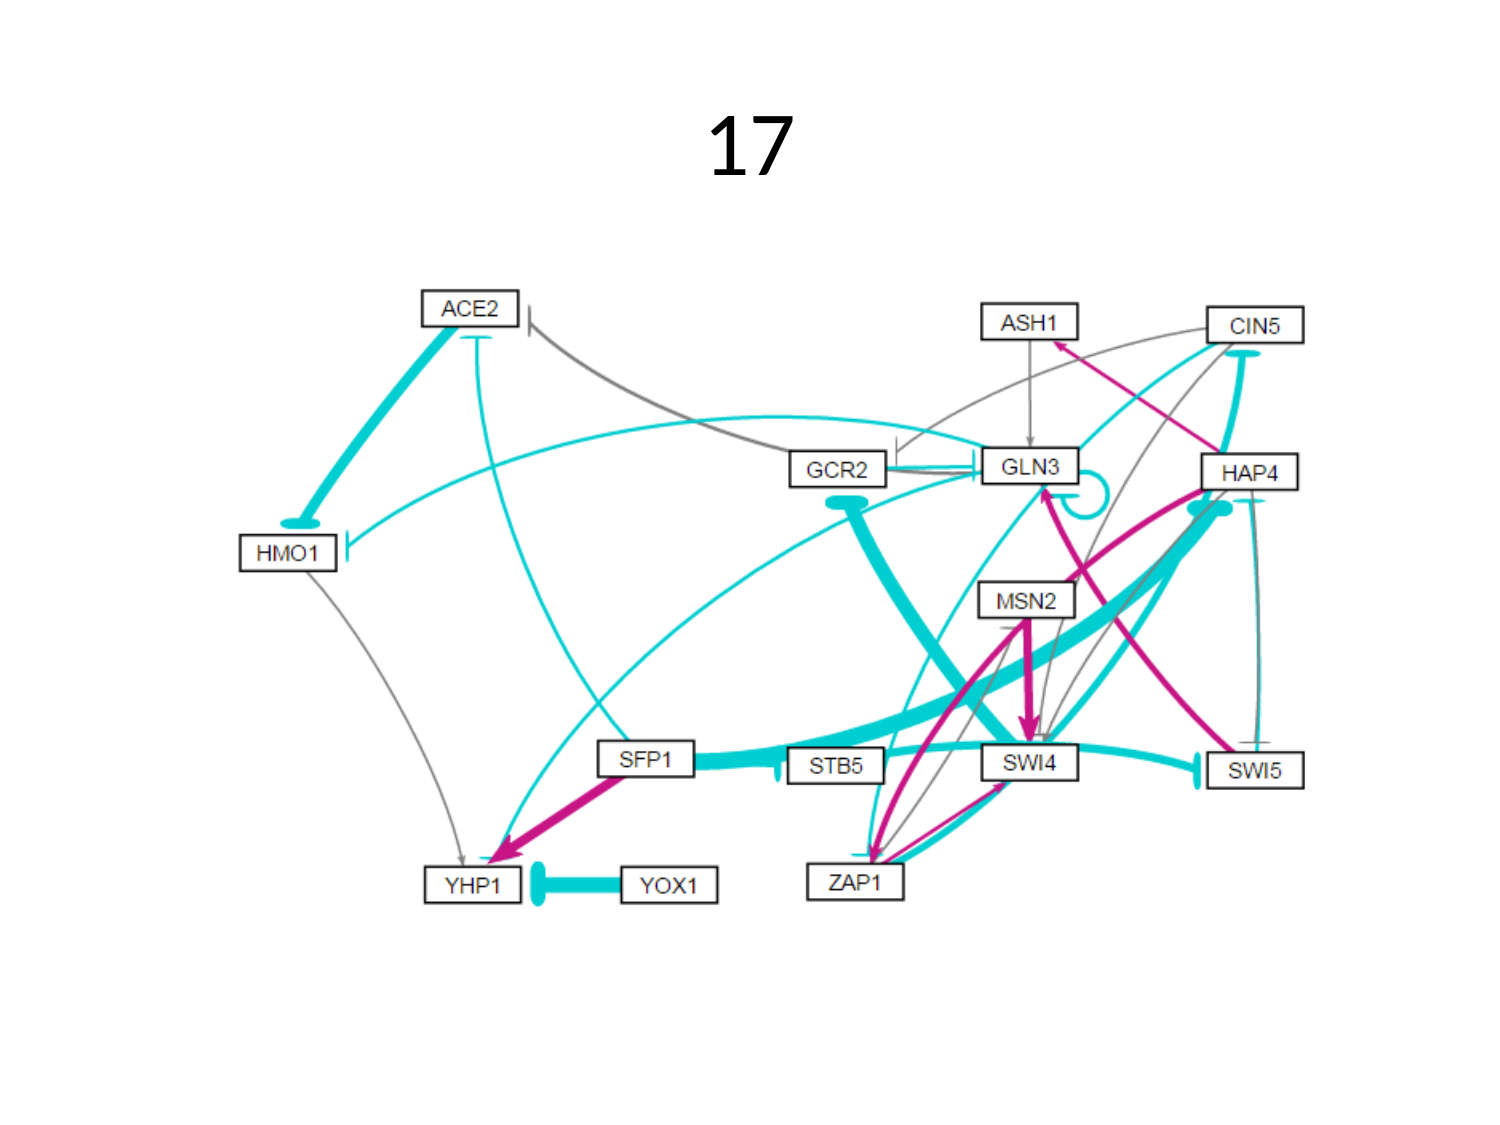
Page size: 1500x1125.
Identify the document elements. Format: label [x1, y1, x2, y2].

list [212, 262, 1326, 942]
title [75, 45, 1425, 233]
